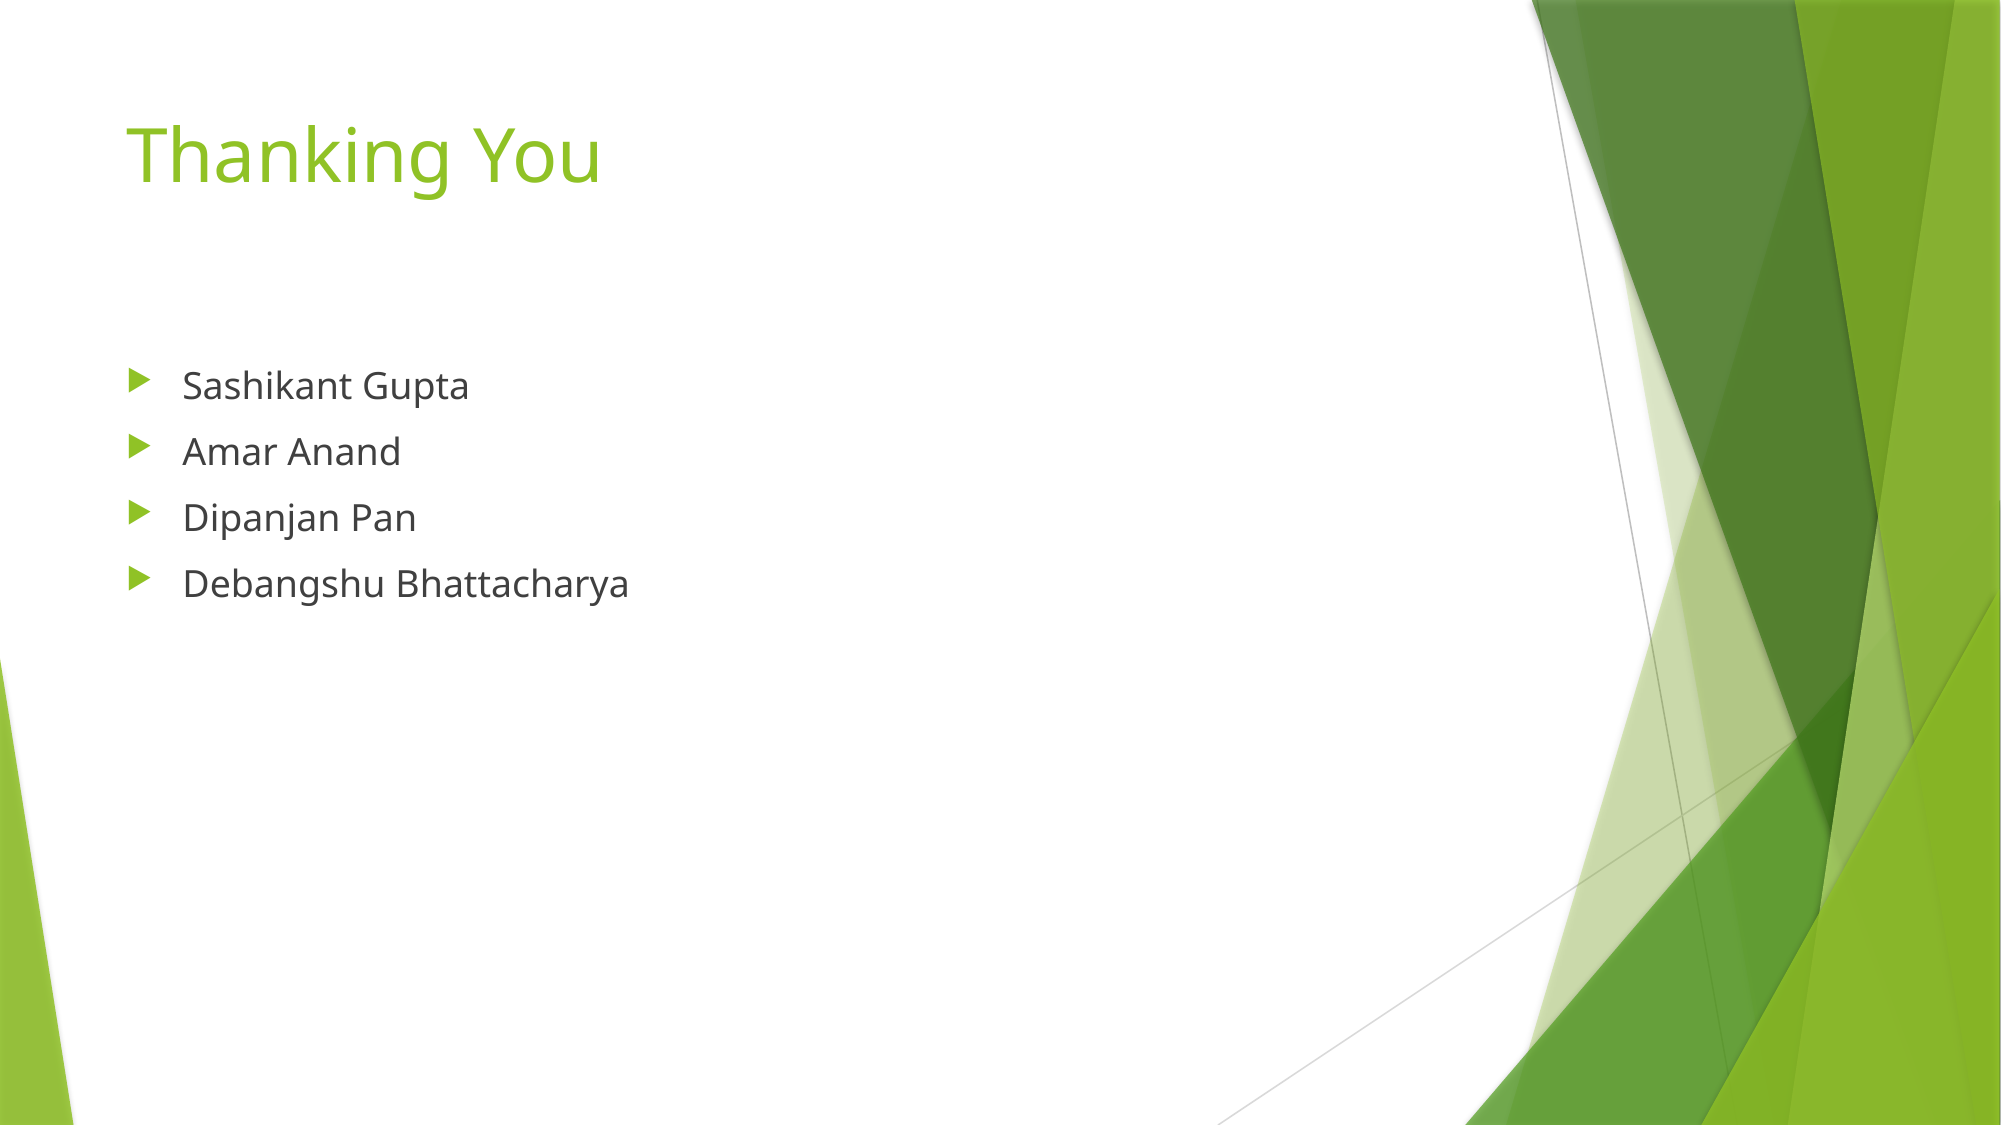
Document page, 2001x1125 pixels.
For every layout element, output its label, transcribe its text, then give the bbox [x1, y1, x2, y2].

list Sashikant Gupta Amar Anand Dipanjan Pan Debangshu Bhattacharya [111, 354, 1522, 992]
title Thanking You [111, 99, 1522, 317]
